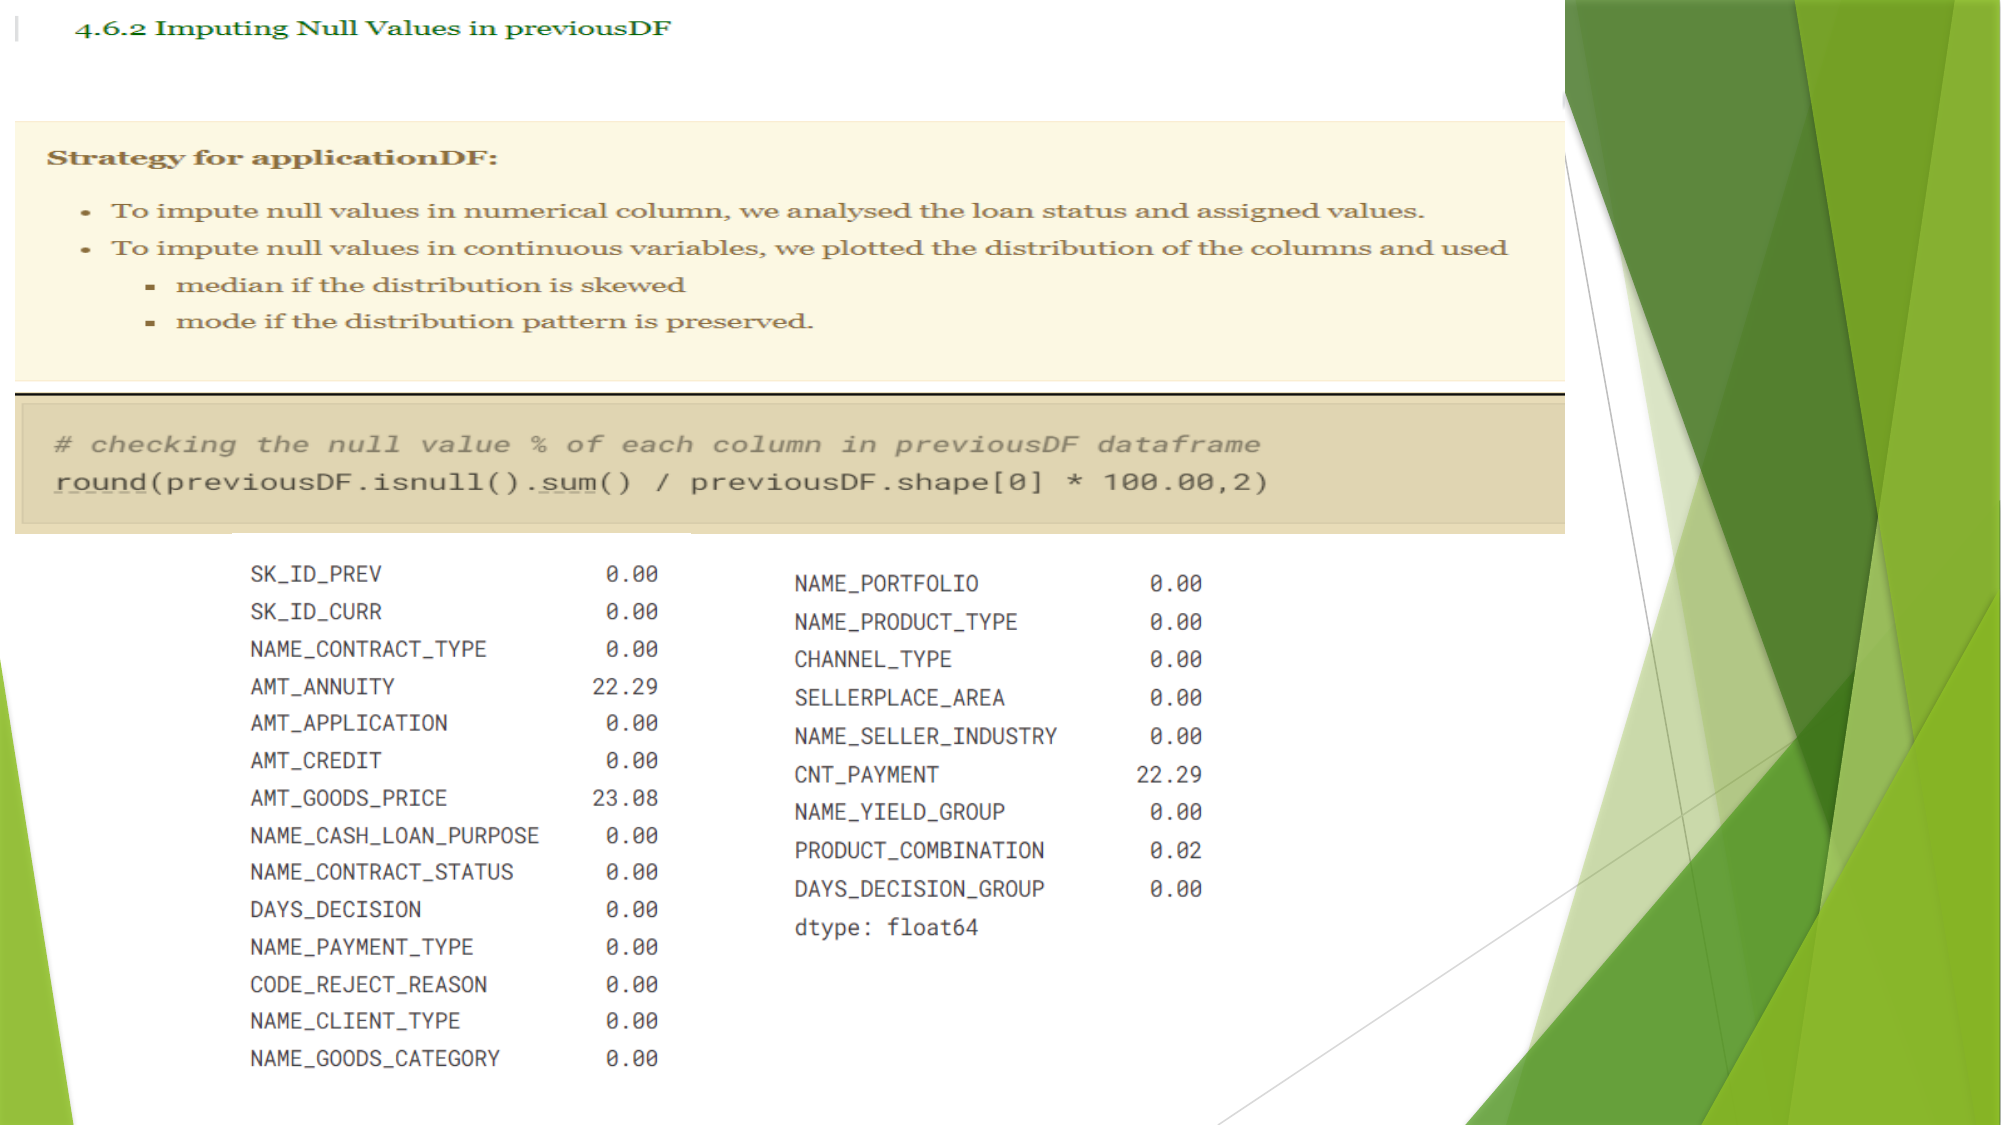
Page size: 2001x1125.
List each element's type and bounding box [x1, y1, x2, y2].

picture [764, 561, 1235, 971]
picture [15, 0, 1566, 1081]
